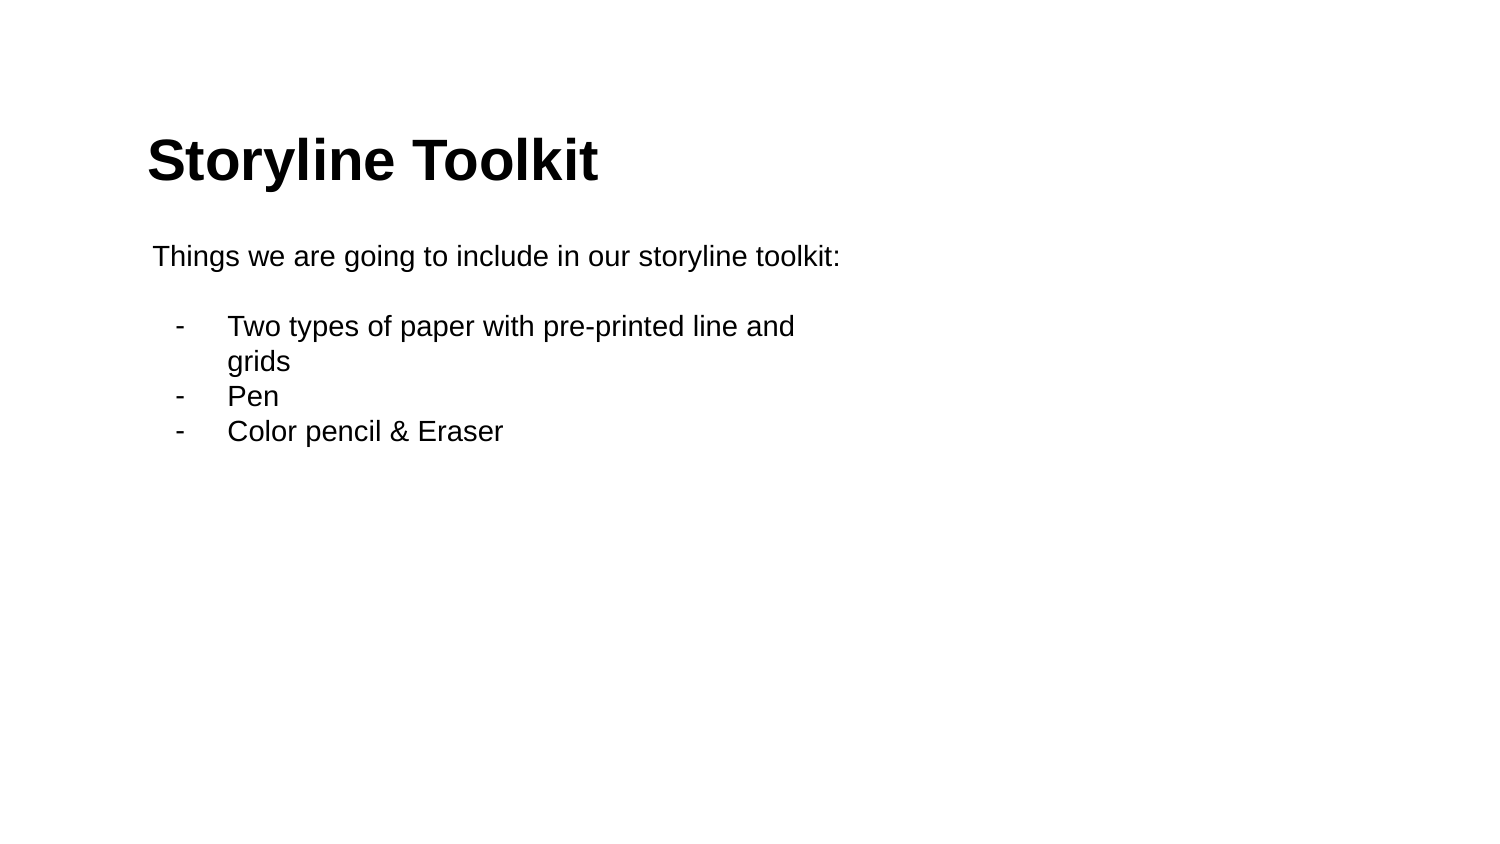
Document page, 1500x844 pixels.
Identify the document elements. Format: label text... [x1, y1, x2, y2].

text_box Things we are going to include in our storyline toolkit: Two types of paper with pre-printed line and grids Pen Color pencil & Eraser [137, 222, 860, 766]
text_box Storyline Toolkit [132, 106, 643, 205]
